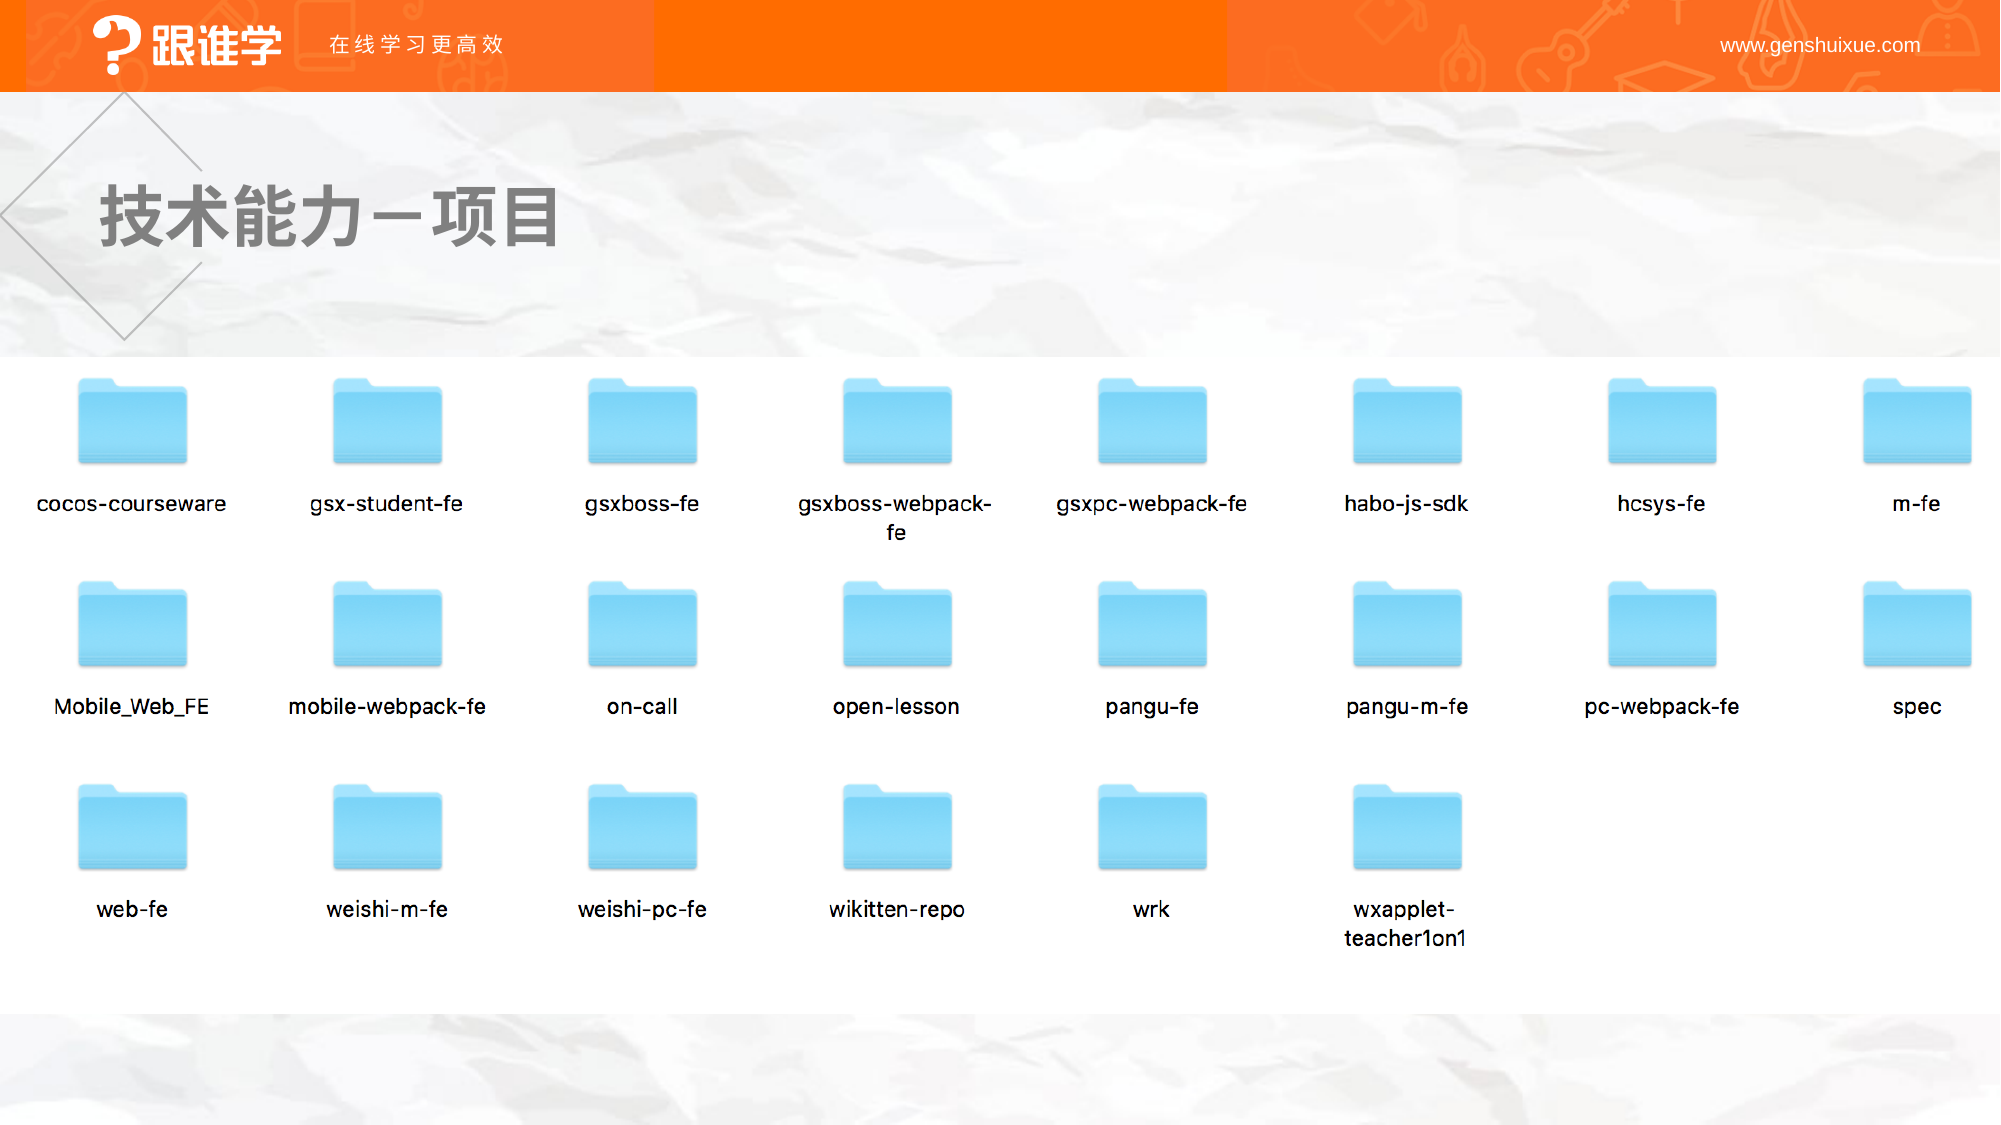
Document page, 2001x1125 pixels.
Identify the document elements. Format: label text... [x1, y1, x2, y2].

text_box [0, 92, 203, 342]
text_box 技术能力－项目 [201, 167, 610, 263]
picture [0, 0, 2000, 1125]
